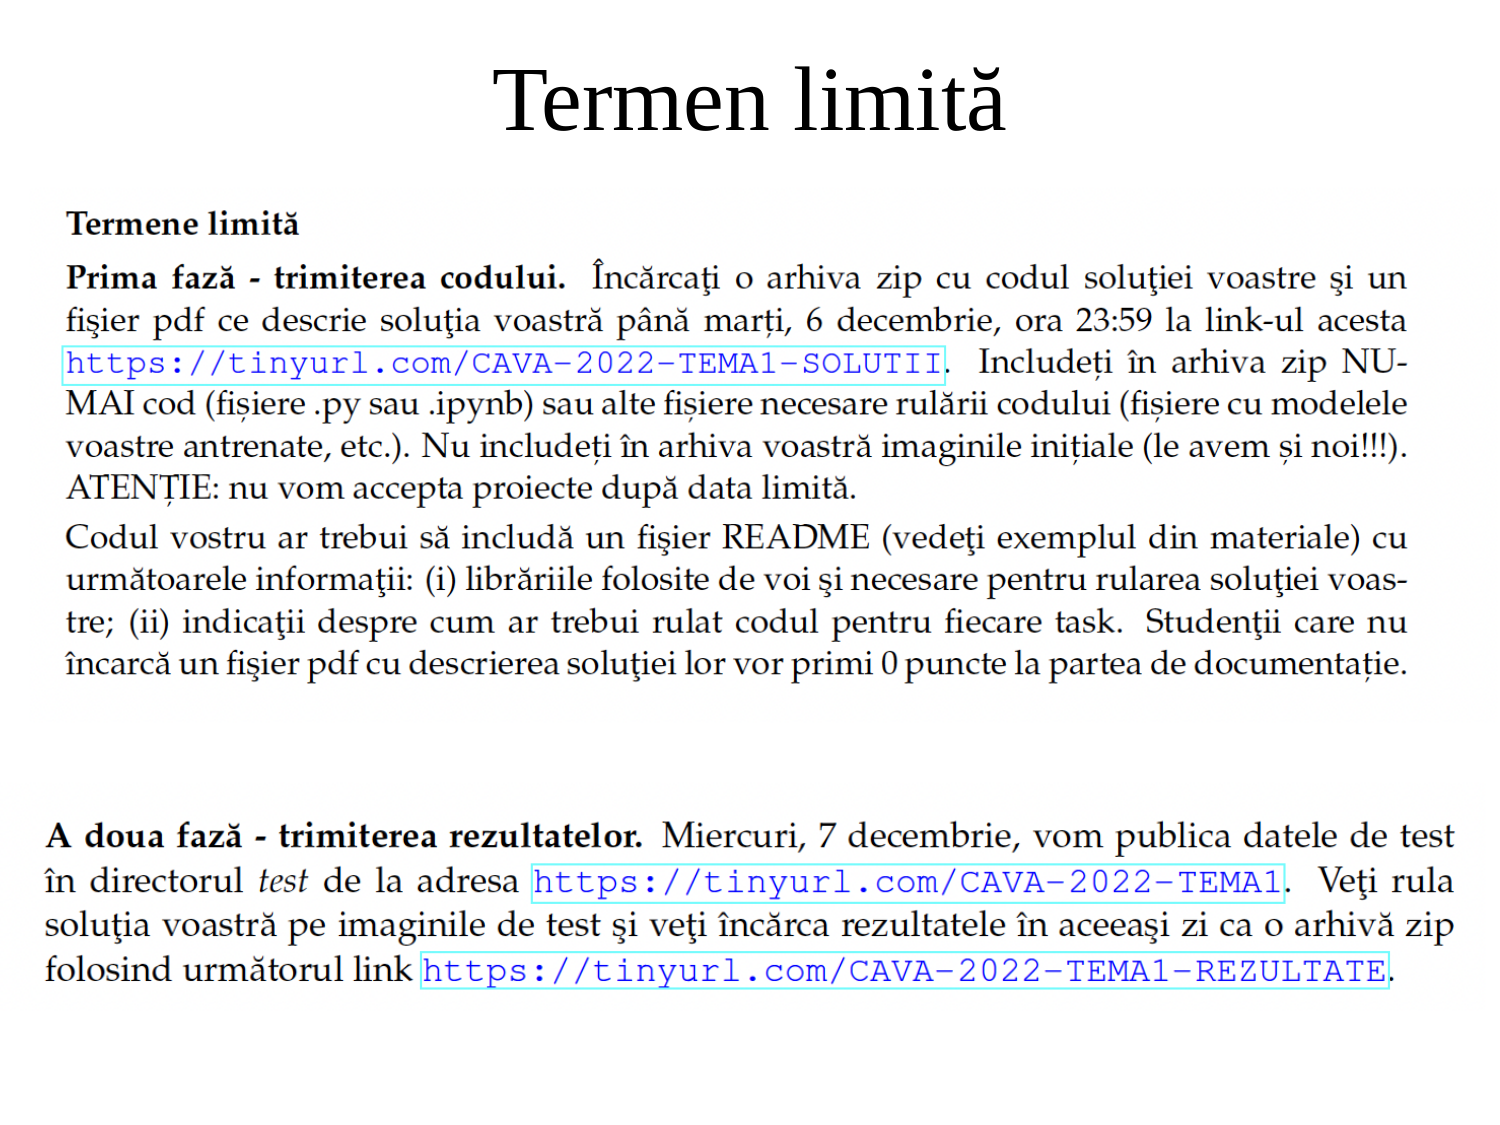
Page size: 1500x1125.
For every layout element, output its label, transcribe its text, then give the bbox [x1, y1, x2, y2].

picture [0, 781, 1486, 1011]
picture [28, 187, 1499, 724]
title Termen limită [0, 0, 1500, 188]
